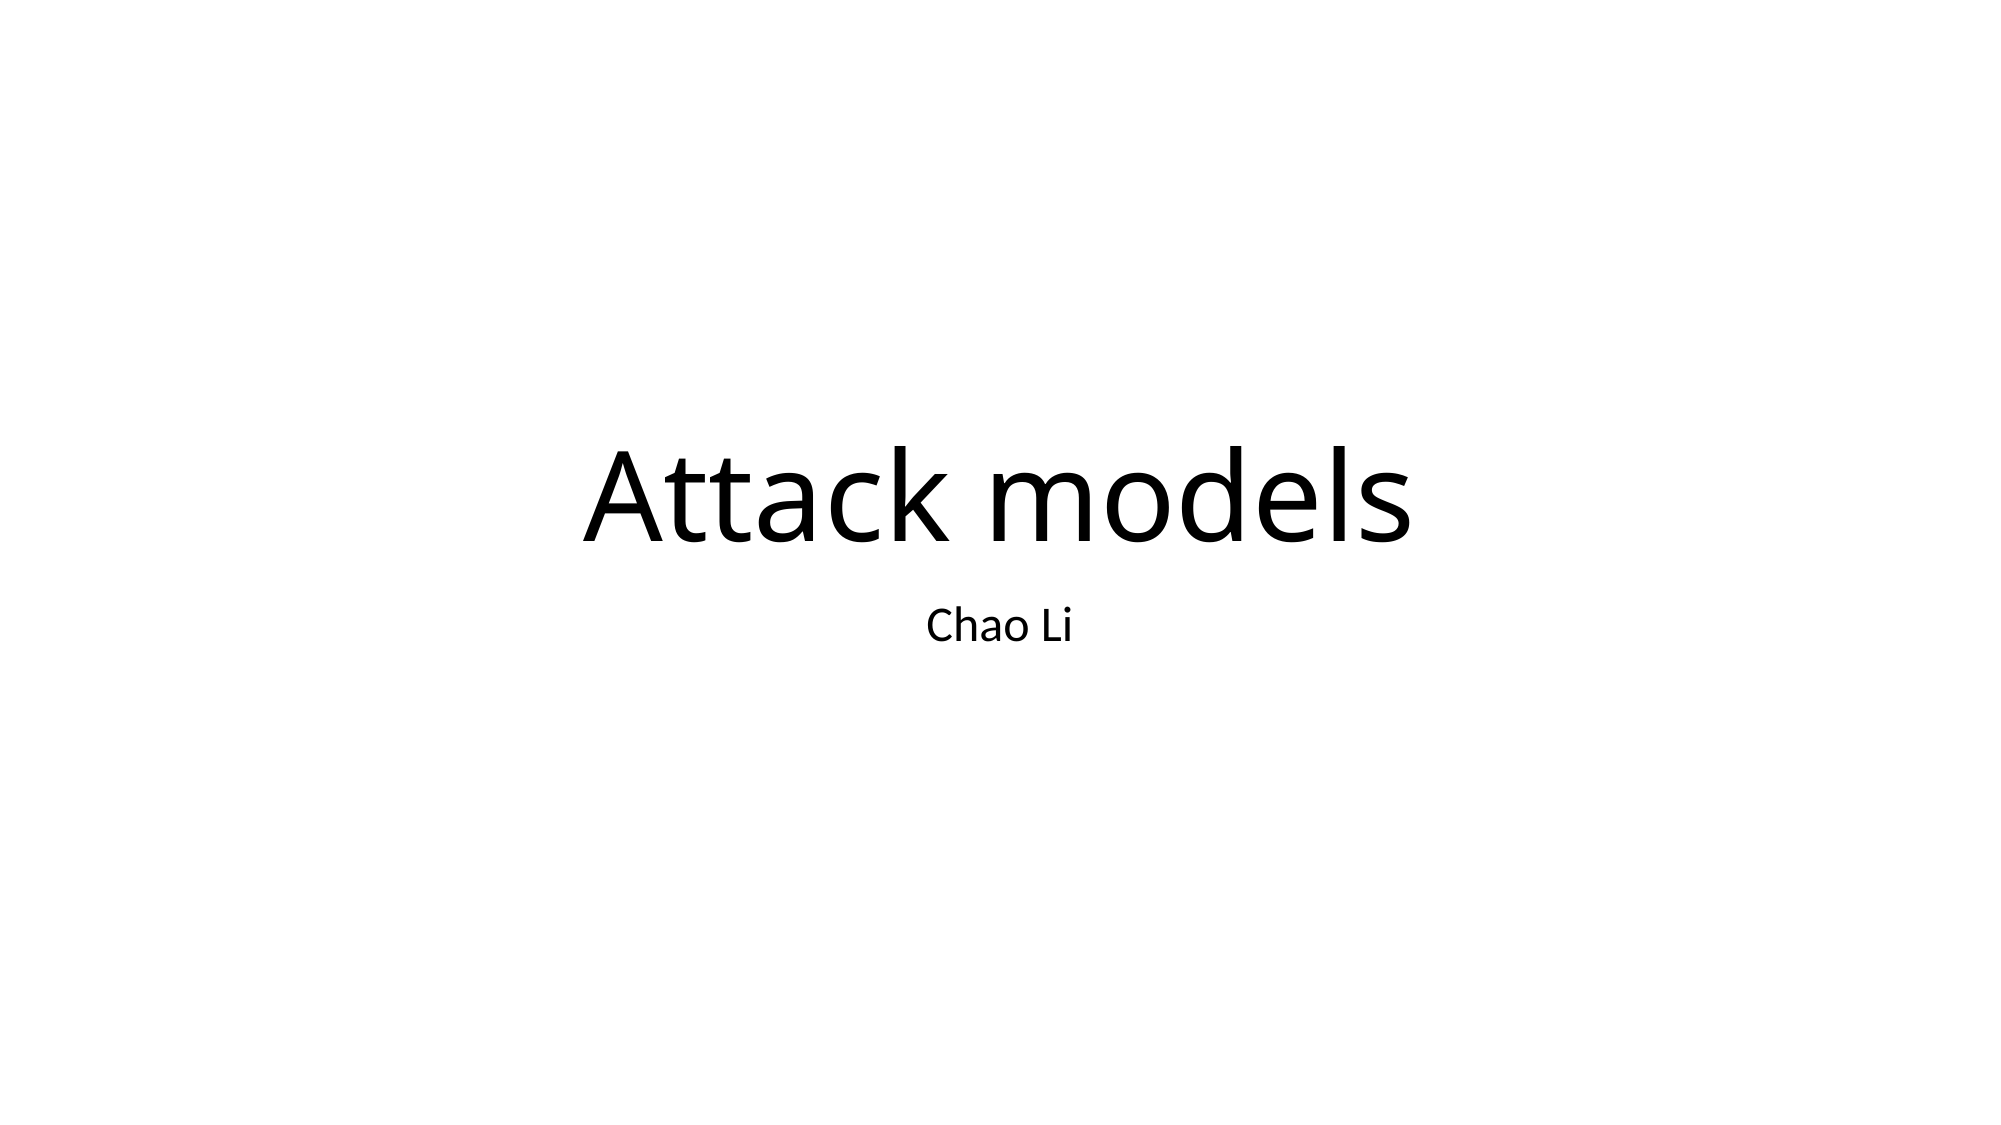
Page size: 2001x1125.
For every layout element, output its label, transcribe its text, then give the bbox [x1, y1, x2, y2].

title Attack models [249, 184, 1750, 576]
subtitle Chao Li [249, 590, 1750, 863]
